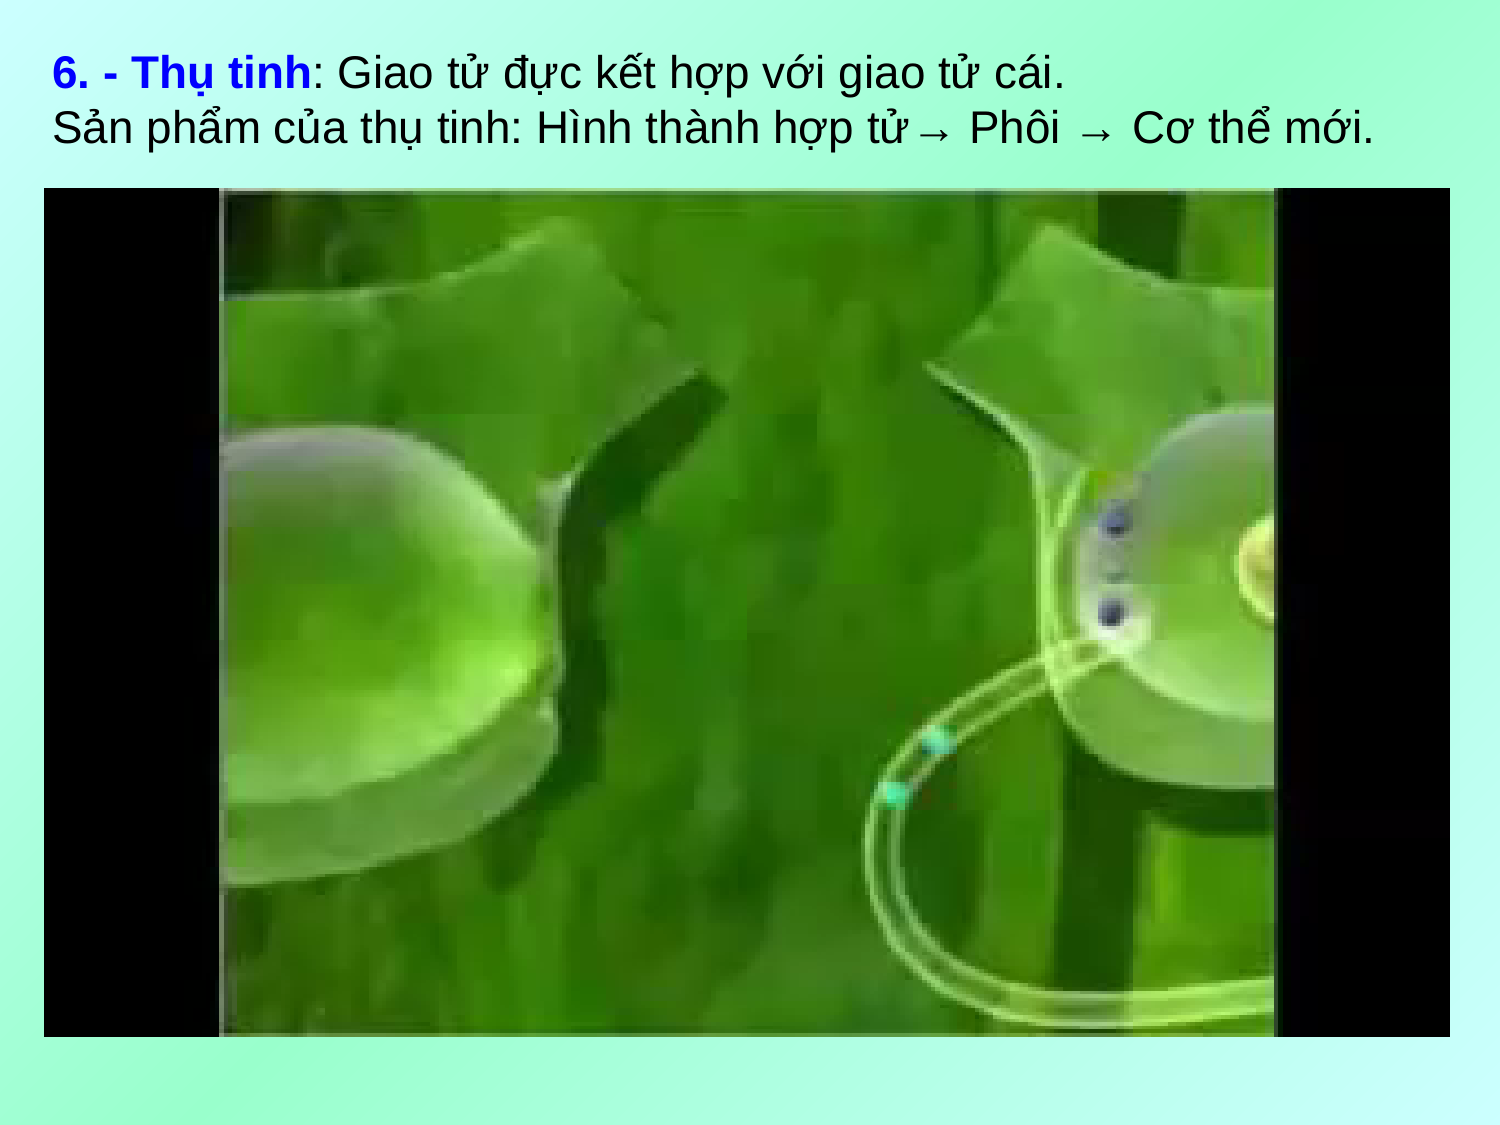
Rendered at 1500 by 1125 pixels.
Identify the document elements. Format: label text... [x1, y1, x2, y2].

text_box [43, 187, 1451, 1038]
title 6. - Thụ tinh: Giao tử đực kết hợp với giao tử cái. Sản phẩm của thụ tinh: Hình thành hợp tử→ Phôi → Cơ thể mới. [37, 24, 1450, 171]
